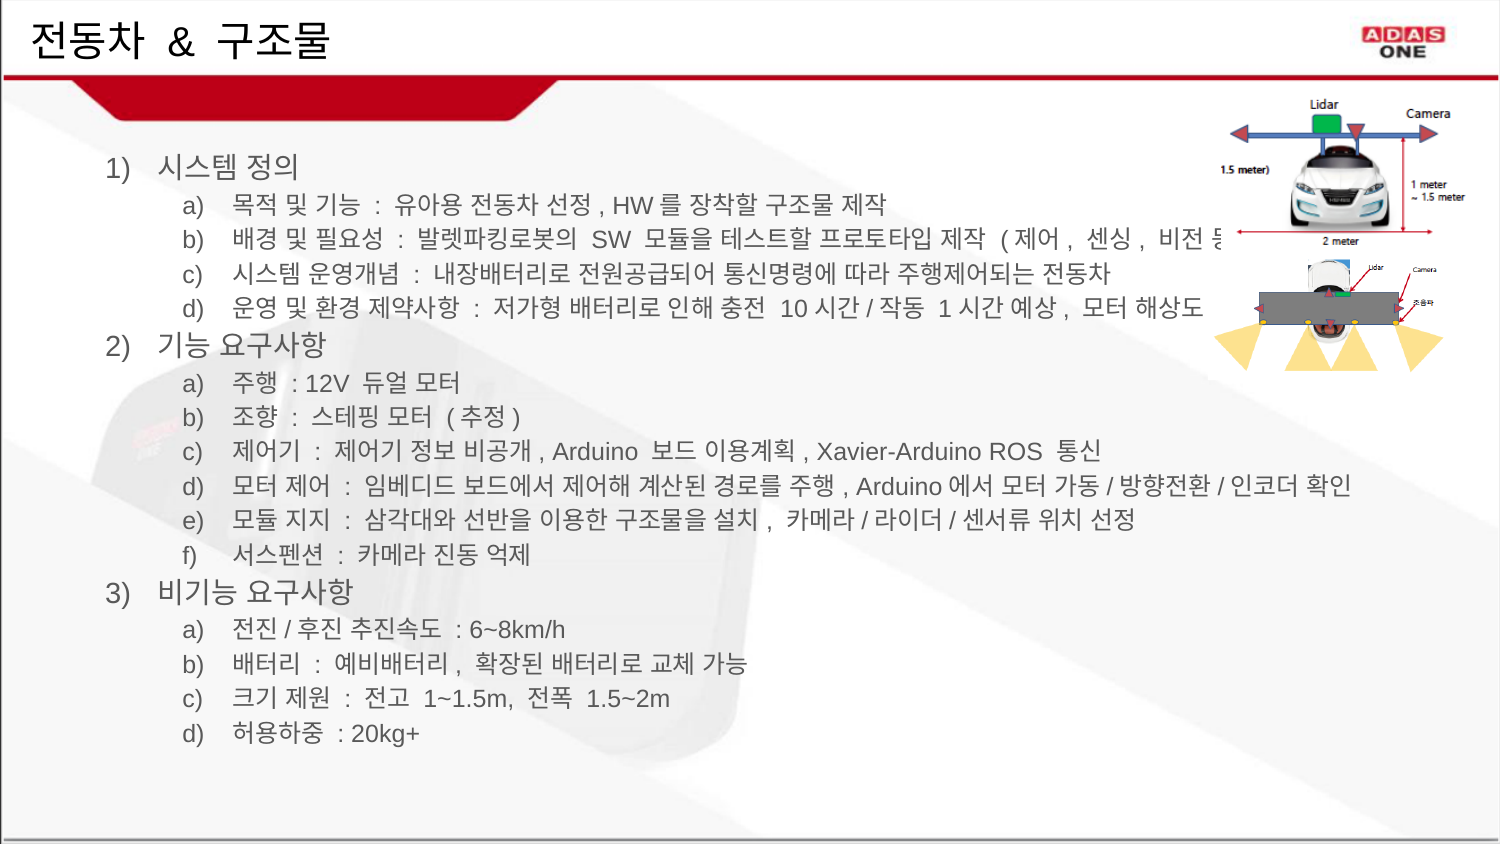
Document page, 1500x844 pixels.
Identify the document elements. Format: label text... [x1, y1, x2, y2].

title 전동차 & 구조물 [15, 0, 1277, 64]
picture [0, 0, 1500, 844]
list 시스템 정의 목적 및 기능 : 유아용 전동차 선정, HW를 장착할 구조물 제작 배경 및 필요성 : 발렛파킹로봇의 SW 모듈을 테스트할 프로토타입 제작 (제어, 센싱, 비전 등) 시스템 운영개념 : 내장배터리로 전원공급되어 통신명령에 따라 주행제어되는 전동차 운영 및 환경 제약사항 : 저가형 배터리로 인해 충전 10시간/작동 1시간 예상, 모터 해상도 부정확 기능 요구사항 주행 : 12V 듀얼 모터 조향 : 스테핑 모터 (추정) 제어기 : 제어기 정보 비공개, Arduino 보드 이용계획, Xavier-Arduino ROS 통신 모터 제어 : 임베디드 보드에서 제어해 계산된 경로를 주행, Arduino에서 모터 가동/방향전환/인코더 확인 모듈 지지 : 삼각대와 선반을 이용한 구조물을 설치, 카메라/라이더/센서류 위치 선정 서스펜션 : 카메라 진동 억제 비기능 요구사항 전진/후진 추진속도 : 6~8km/h 배터리 : 예비배터리, 확장된 배터리로 교체 가능 크기 제원 : 전고 1~1.5m, 전폭 1.5~2m 허용하중 : 20kg+ [67, 129, 1448, 784]
